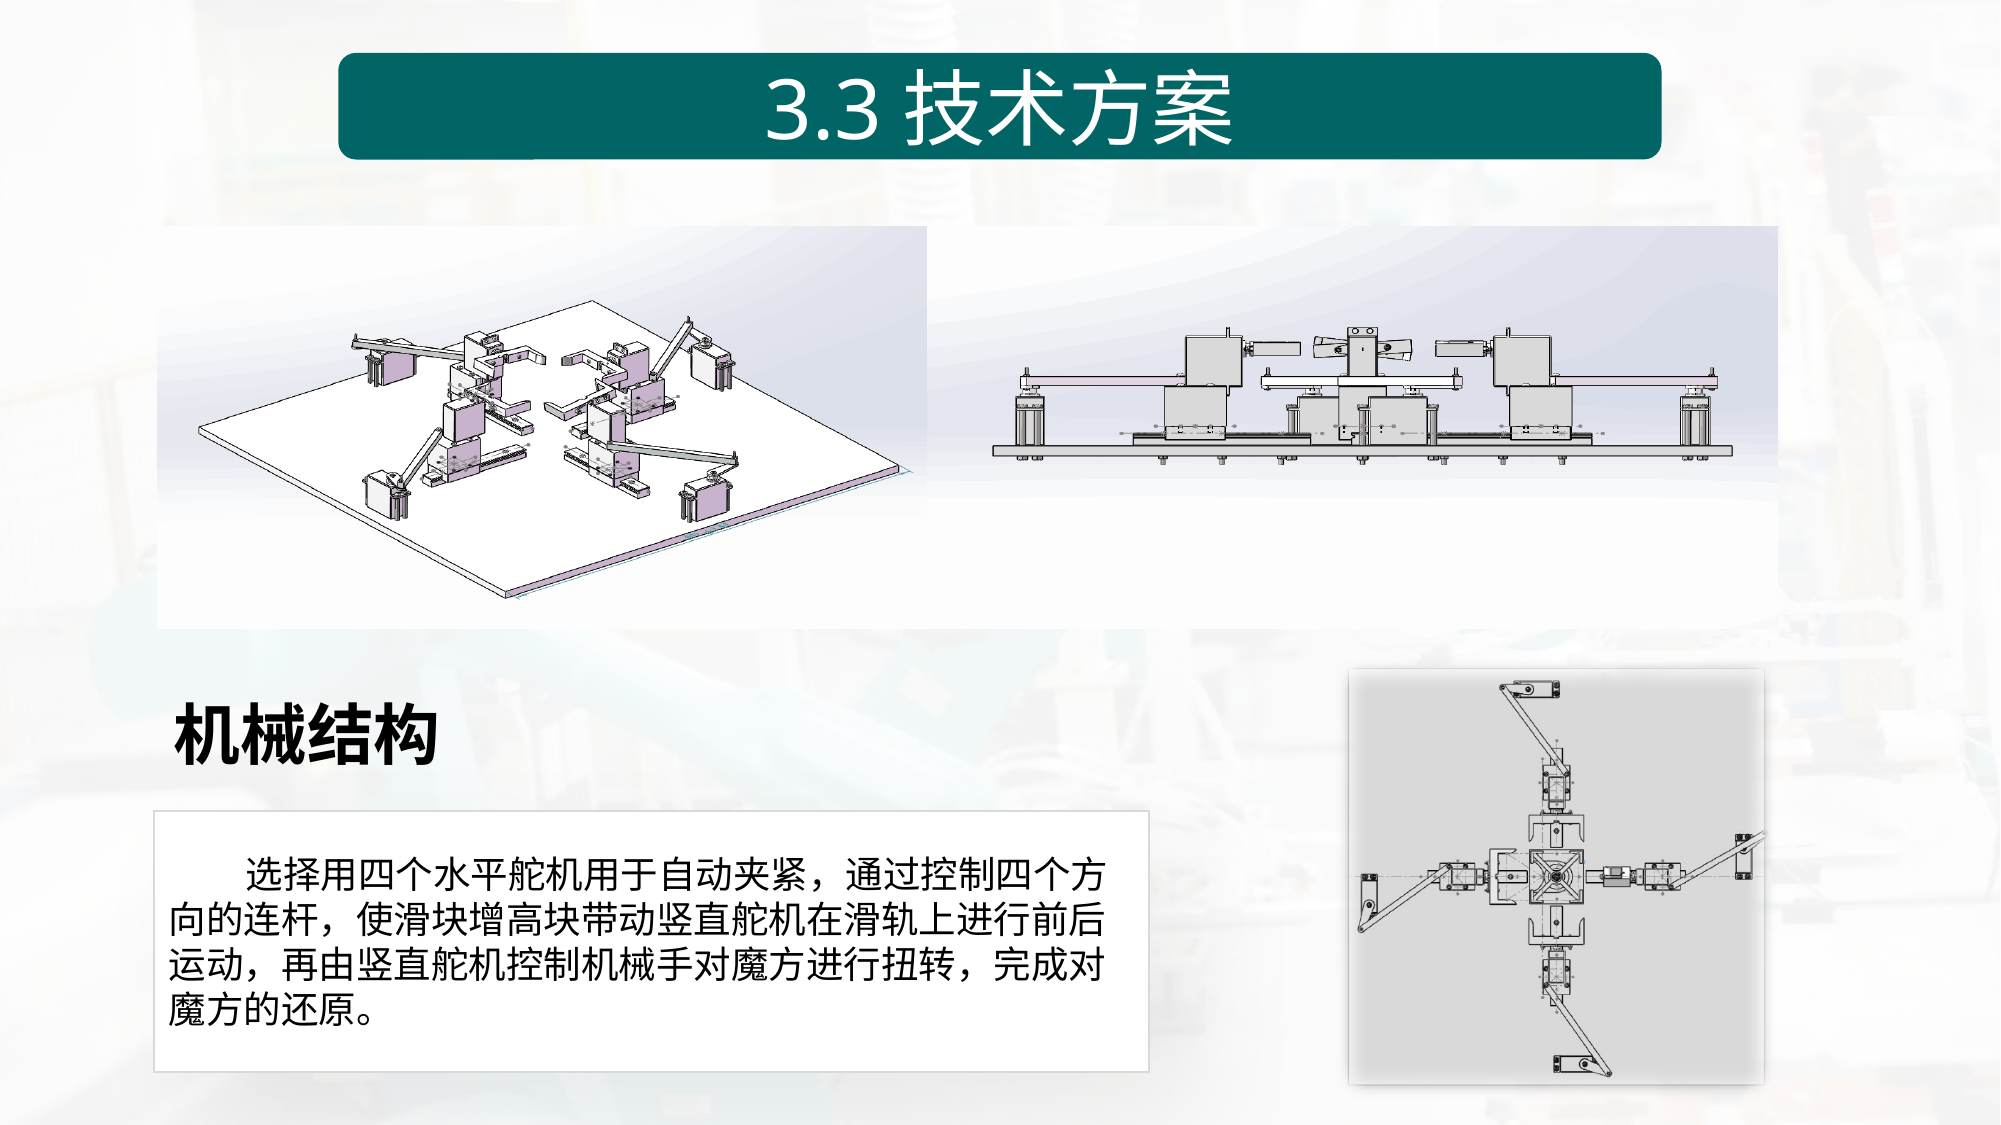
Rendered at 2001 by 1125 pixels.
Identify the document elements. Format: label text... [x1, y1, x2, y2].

text_box 选择用四个水平舵机用于自动夹紧，通过控制四个方向的连杆，使滑块增高块带动竖直舵机在滑轨上进行前后运动，再由竖直舵机控制机械手对魔方进行扭转，完成对魔方的还原。 [153, 810, 1149, 1073]
text_box 3.3技术方案 [337, 51, 1663, 161]
picture [0, 0, 2001, 1125]
text_box 机械结构 [158, 685, 456, 781]
